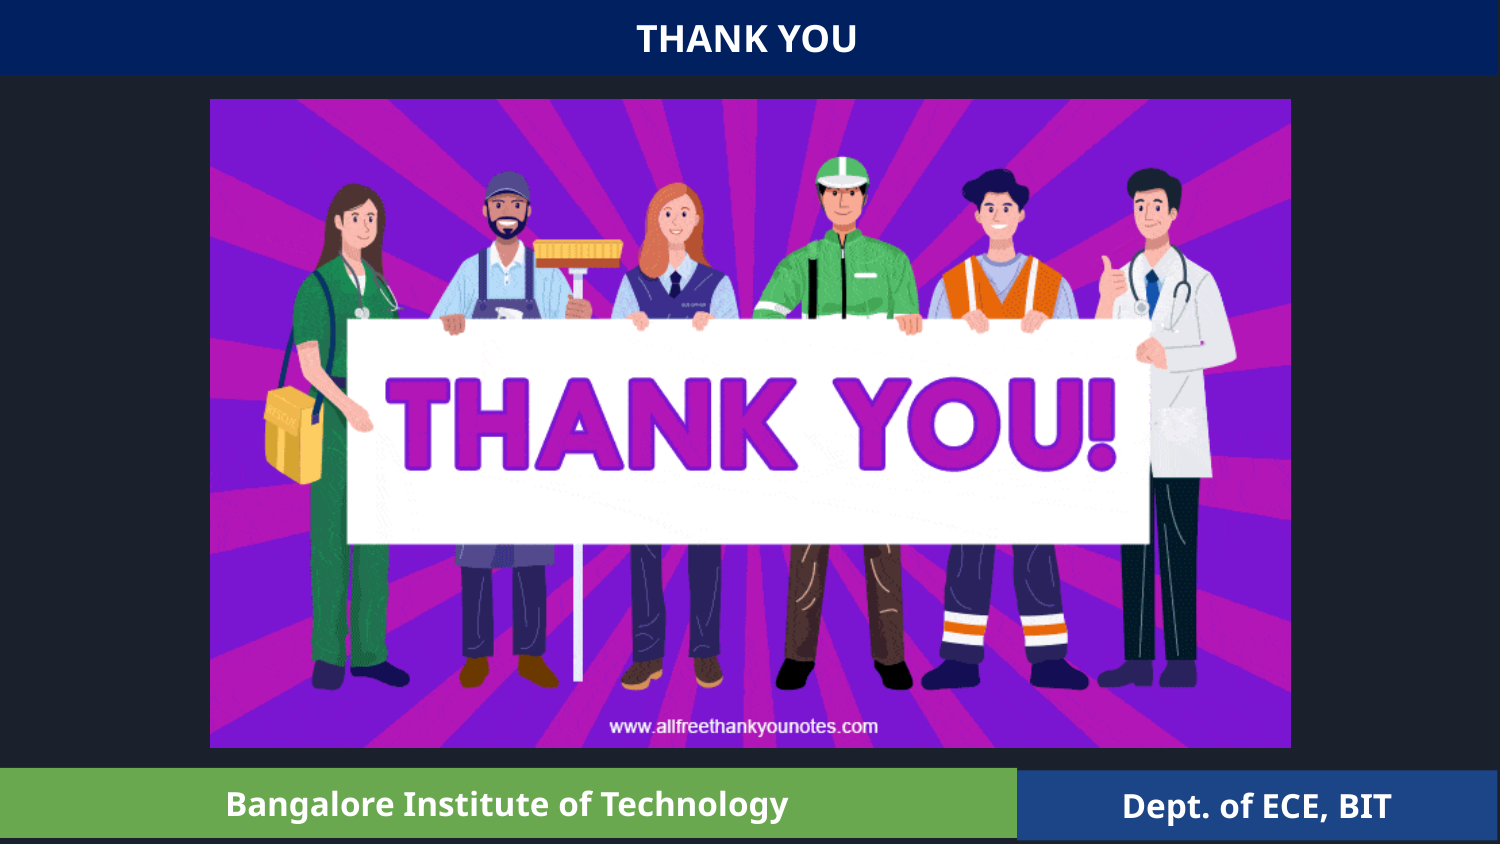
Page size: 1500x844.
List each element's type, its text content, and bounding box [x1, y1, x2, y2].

text_box Bangalore Institute of Technology [0, 767, 1018, 838]
text_box Dept. of ECE, BIT [1017, 770, 1498, 841]
picture [209, 98, 1291, 748]
subtitle [0, 92, 1498, 750]
text_box THANK YOU [0, 0, 1498, 75]
